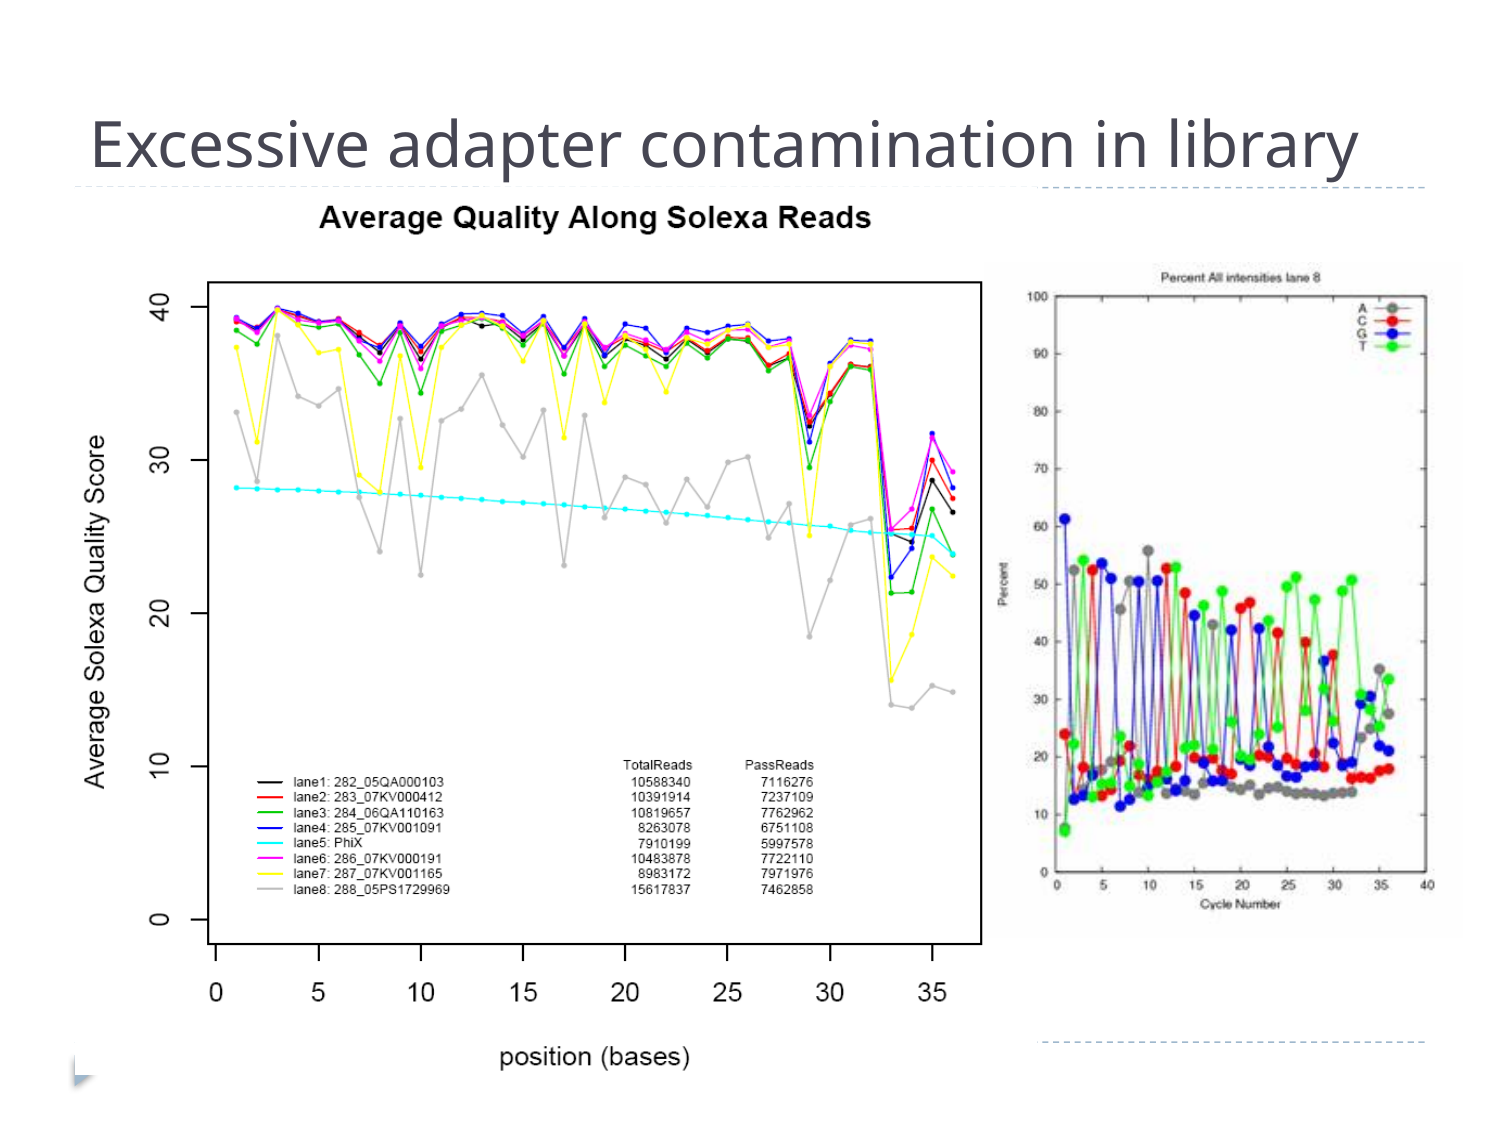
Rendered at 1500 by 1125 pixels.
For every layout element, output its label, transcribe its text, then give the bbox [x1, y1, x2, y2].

picture [74, 187, 1463, 1076]
title Excessive adapter contamination in library [75, 24, 1425, 188]
